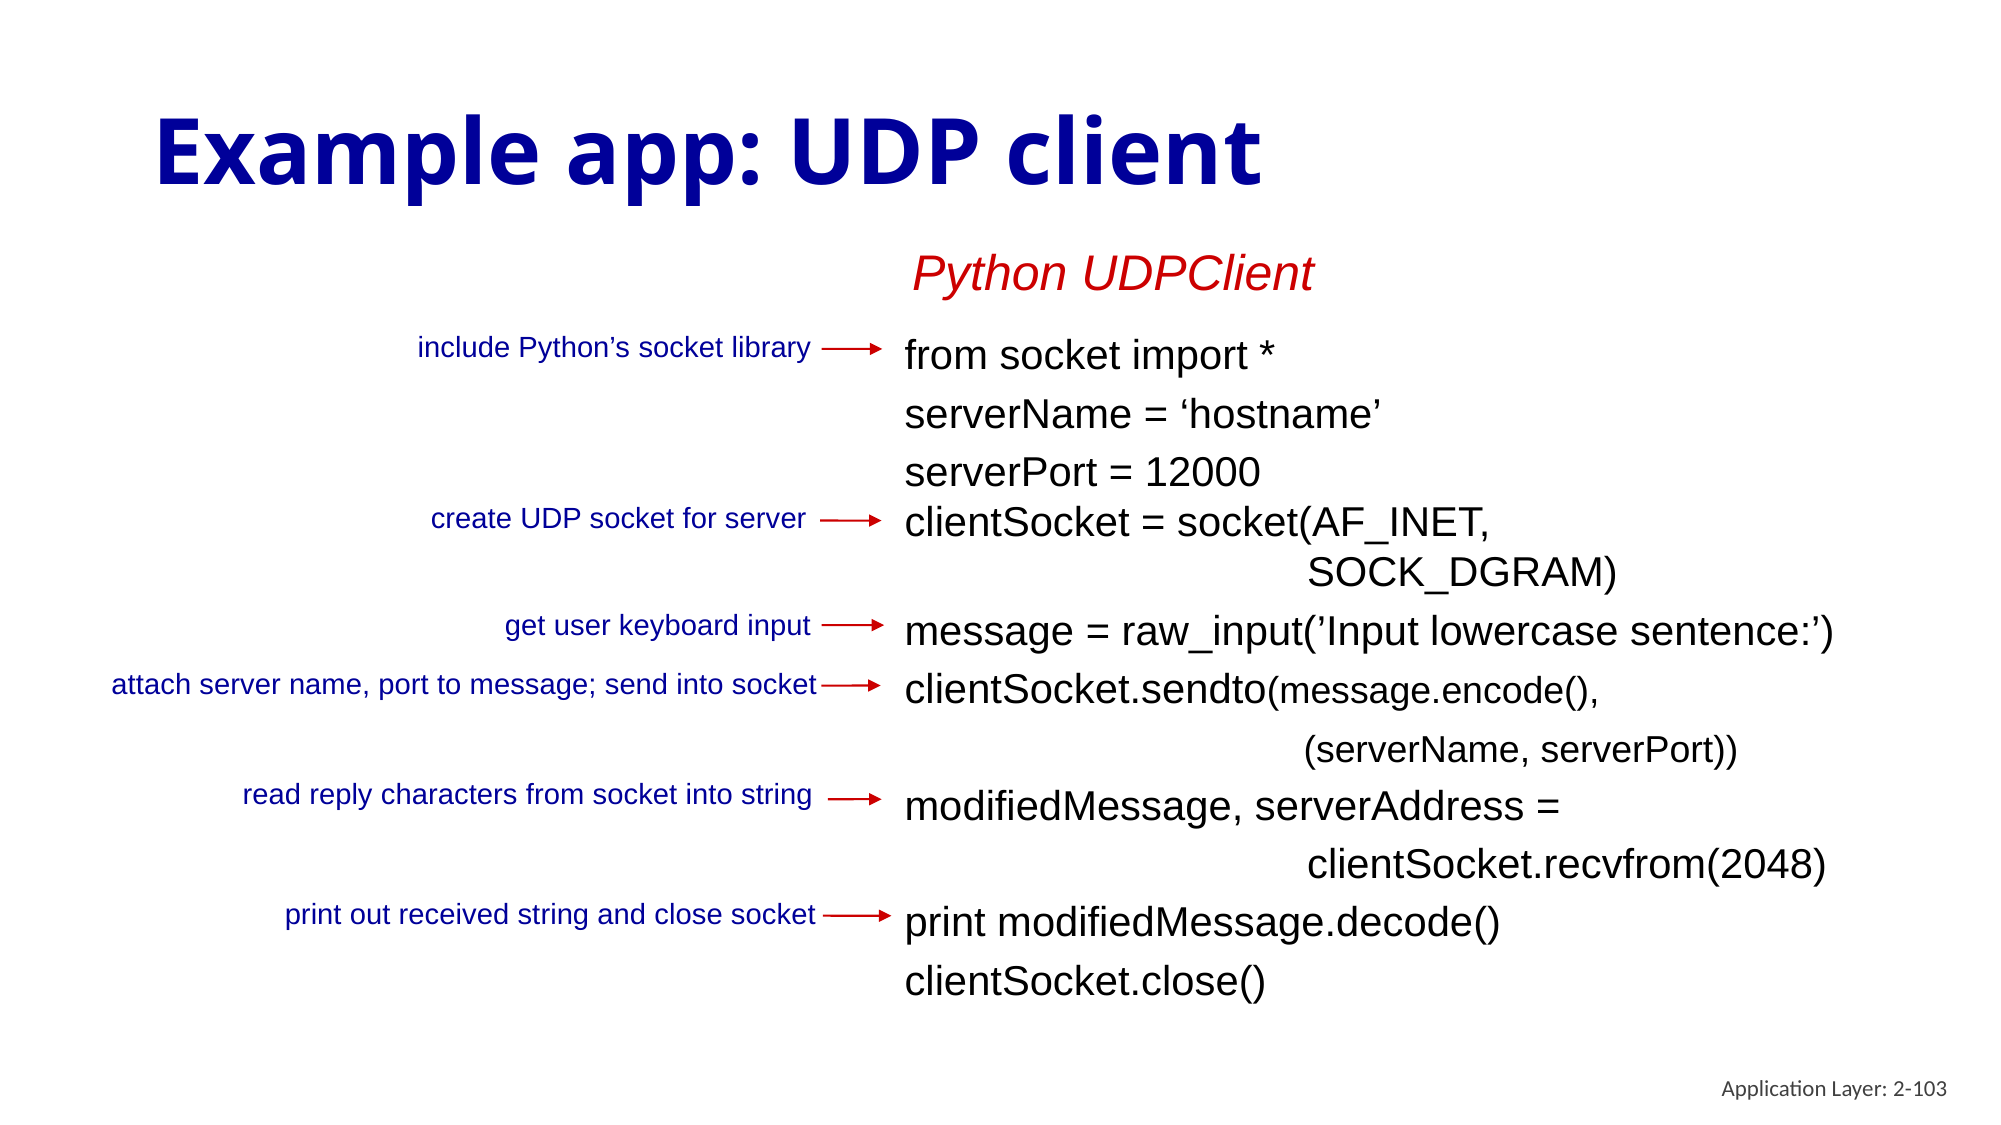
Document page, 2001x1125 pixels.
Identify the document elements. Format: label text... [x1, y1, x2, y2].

text_box Python UDPClient [897, 233, 1330, 309]
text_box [489, 600, 974, 650]
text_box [415, 491, 899, 542]
text_box Application Layer: 2-<number> [1512, 1056, 1963, 1117]
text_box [227, 749, 900, 819]
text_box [402, 321, 899, 371]
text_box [96, 657, 881, 708]
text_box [269, 887, 892, 938]
text_box from socket import * serverName = ‘hostname’ serverPort = 12000 clientSocket = socket(AF_INET, SOCK_DGRAM) message = raw_input(’Input lowercase sentence:’) clientSocket.sendto(message.encode(), (serverName, serverPort)) modifiedMessage, serverAddress = clientSocket.recvfrom(2048) print modifiedMessage.decode() clientSocket.close() [889, 312, 1850, 1011]
text_box Example app: UDP client [137, 74, 1863, 221]
